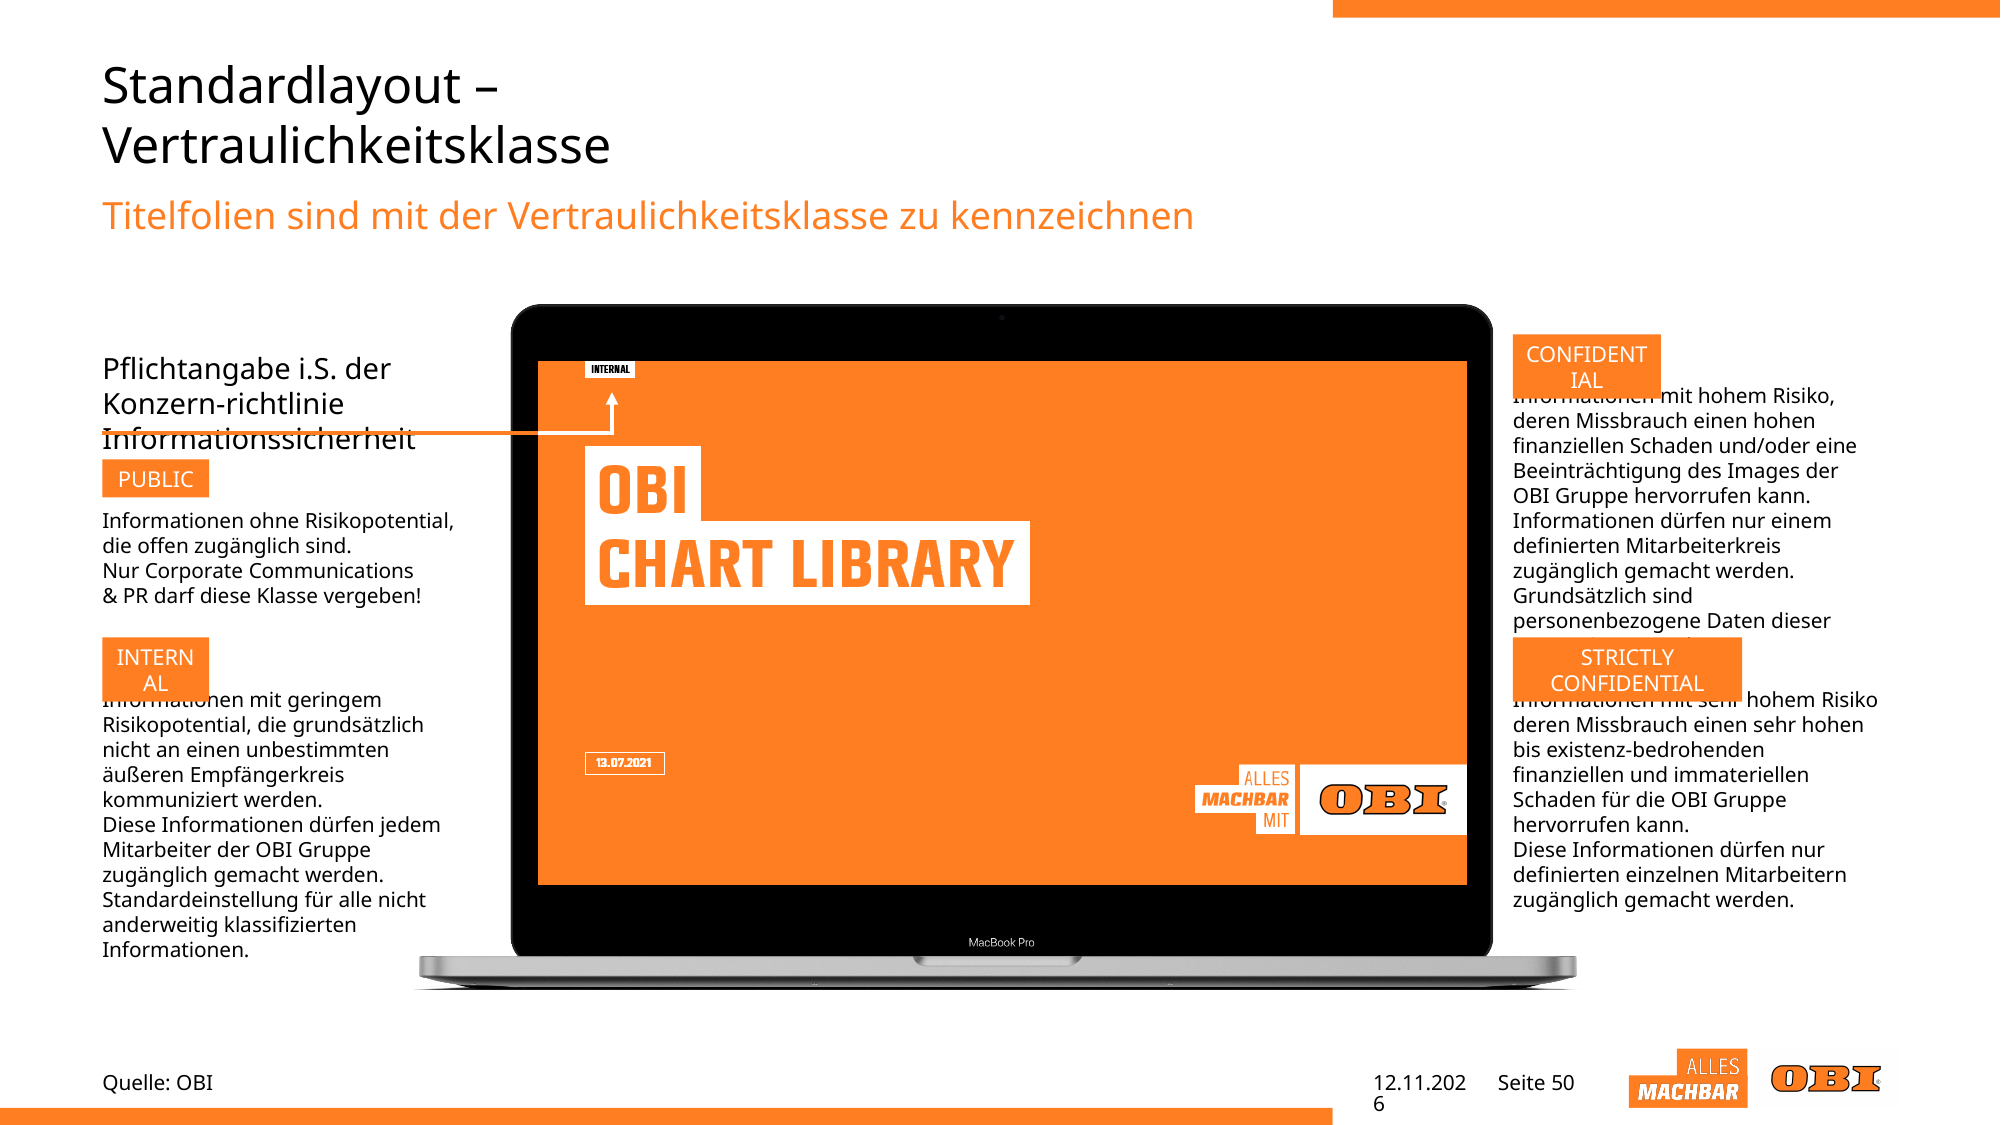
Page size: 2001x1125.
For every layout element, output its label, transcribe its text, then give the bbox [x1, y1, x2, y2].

footer Quelle: OBI [102, 1071, 1271, 1097]
text_box Informationen mit sehr hohem Risiko deren Missbrauch einen sehr hohen bis existenz-bedrohenden finanziellen und immateriellen Schaden für die OBI Gruppe hervorrufen kann. Diese Informationen dürfen nur definierten einzelnen Mitarbeitern zugänglich gemacht werden. [1586, 686, 1880, 912]
text_box Informationen mit geringem Risikopotential, die grundsätzlich nicht an einen unbestimmten äußeren Empfängerkreis kommuniziert werden. Diese Informationen dürfen jedem Mitarbeiter der OBI Gruppe zugänglich gemacht werden. Standardeinstellung für alle nicht anderweitig klassifizierten Informationen. [102, 686, 413, 962]
picture [413, 296, 1586, 995]
text_box PUBLIC [101, 458, 210, 498]
title Standardlayout – Vertraulichkeitsklasse [102, 112, 1880, 174]
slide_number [1373, 1071, 1475, 1097]
text_box Pflichtangabe i.S. der Konzern-richtlinie Informationssicherheit [102, 435, 413, 456]
text_box STRICTLY CONFIDENTIAL [1586, 636, 1743, 703]
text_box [102, 392, 612, 433]
text_box Informationen mit hohem Risiko, deren Missbrauch einen hohen finanziellen Schaden und/oder eine Beeinträchtigung des Images der OBI Gruppe hervorrufen kann. Informationen dürfen nur einem definierten Mitarbeiterkreis zugänglich gemacht werden. Grundsätzlich sind personenbezogene Daten dieser Kategorie zuzuordnen. [1586, 382, 1880, 658]
text_box INTERNAL [101, 636, 210, 703]
text_box Pflichtangabe i.S. der Konzern-richtlinie Informationssicherheit [102, 350, 413, 392]
list Titelfolien sind mit der Vertraulichkeitsklasse zu kennzeichnen [102, 192, 1880, 238]
text_box Informationen ohne Risikopotential, die offen zugänglich sind. Nur Corporate Communications & PR darf diese Klasse vergeben! [102, 507, 413, 608]
picture [1754, 1048, 1898, 1107]
slide_number Seite 50 [1497, 1071, 1588, 1097]
text_box CONFIDENTIAL [1586, 333, 1662, 400]
picture [1638, 1058, 1739, 1100]
